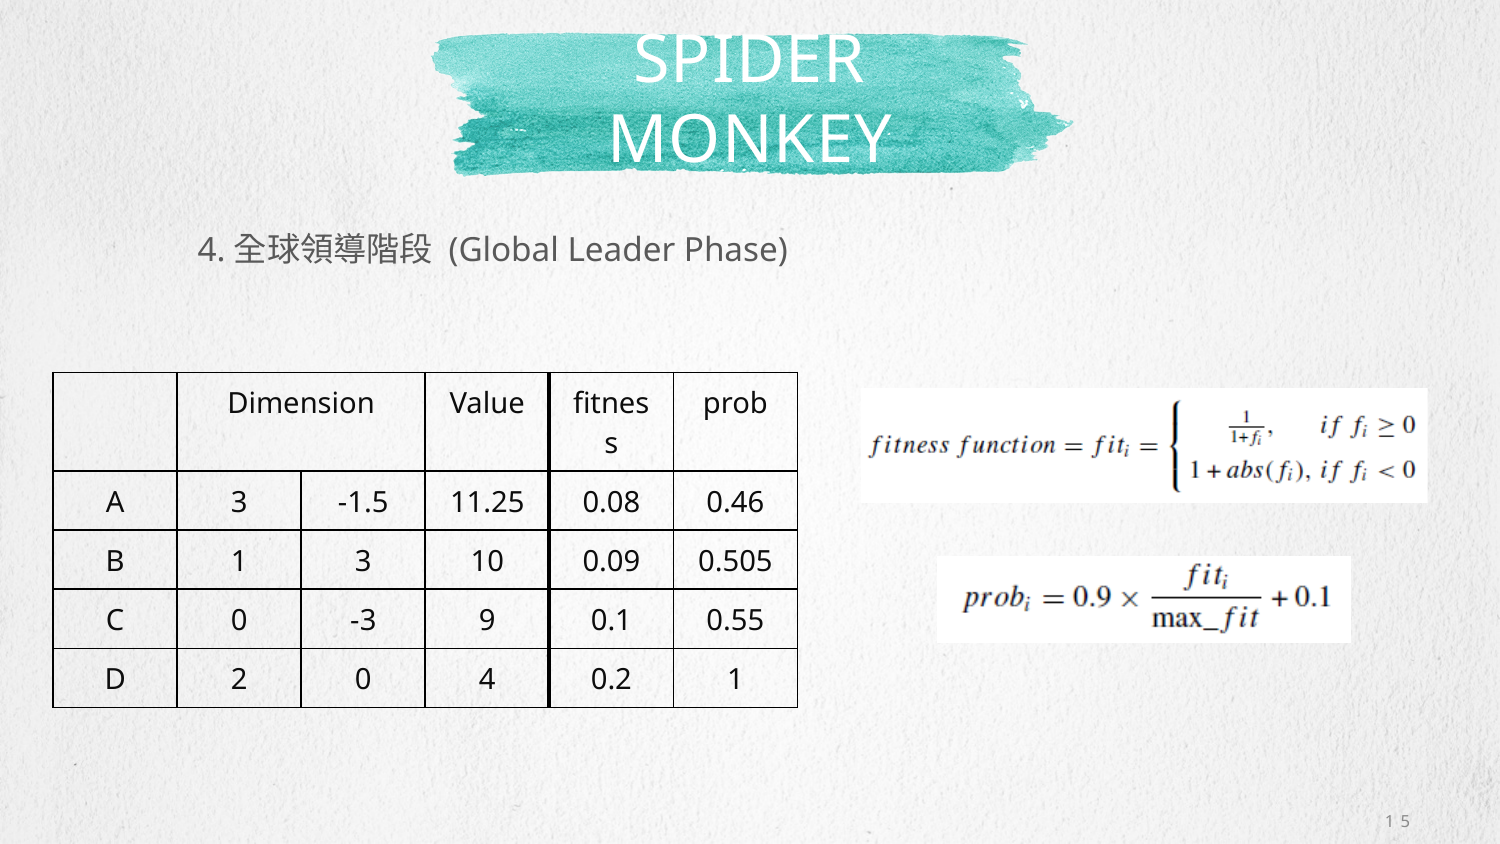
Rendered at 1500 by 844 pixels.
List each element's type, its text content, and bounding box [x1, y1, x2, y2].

table_cell 3 [302, 531, 424, 588]
table_header prob [674, 373, 797, 470]
table_cell 0.09 [551, 531, 673, 588]
table_cell 0.08 [551, 472, 673, 529]
table_cell A [54, 472, 176, 529]
table_cell 1 [178, 531, 300, 588]
table_cell 9 [426, 590, 547, 648]
table_cell 0.505 [674, 531, 797, 588]
table_cell 2 [178, 649, 300, 707]
table_cell 11.25 [426, 472, 547, 529]
table_cell 10 [426, 531, 547, 588]
table_cell 3 [178, 472, 300, 529]
title Spider monkey [520, 37, 980, 154]
table_cell -1.5 [302, 472, 424, 529]
table_header fitness [551, 373, 673, 470]
table_cell 1 [674, 649, 797, 707]
table_cell C [54, 590, 176, 648]
table_header Value [426, 373, 547, 470]
table_cell 0.46 [674, 472, 797, 529]
table_cell 0 [302, 649, 424, 707]
table_cell D [54, 649, 176, 707]
table_cell 0 [178, 590, 300, 648]
slide_number 15 [1074, 799, 1425, 844]
picture [0, 0, 1500, 844]
table_cell 0.1 [551, 590, 673, 648]
table_header Dimension [178, 373, 424, 470]
table_cell 0.55 [674, 590, 797, 648]
table_cell -3 [302, 590, 424, 648]
table_cell 4 [426, 649, 547, 707]
table_cell 0.2 [551, 649, 673, 707]
table_cell B [54, 531, 176, 588]
text_box 4.全球領導階段 (Global Leader Phase) [182, 220, 1306, 292]
table_header [54, 373, 176, 470]
